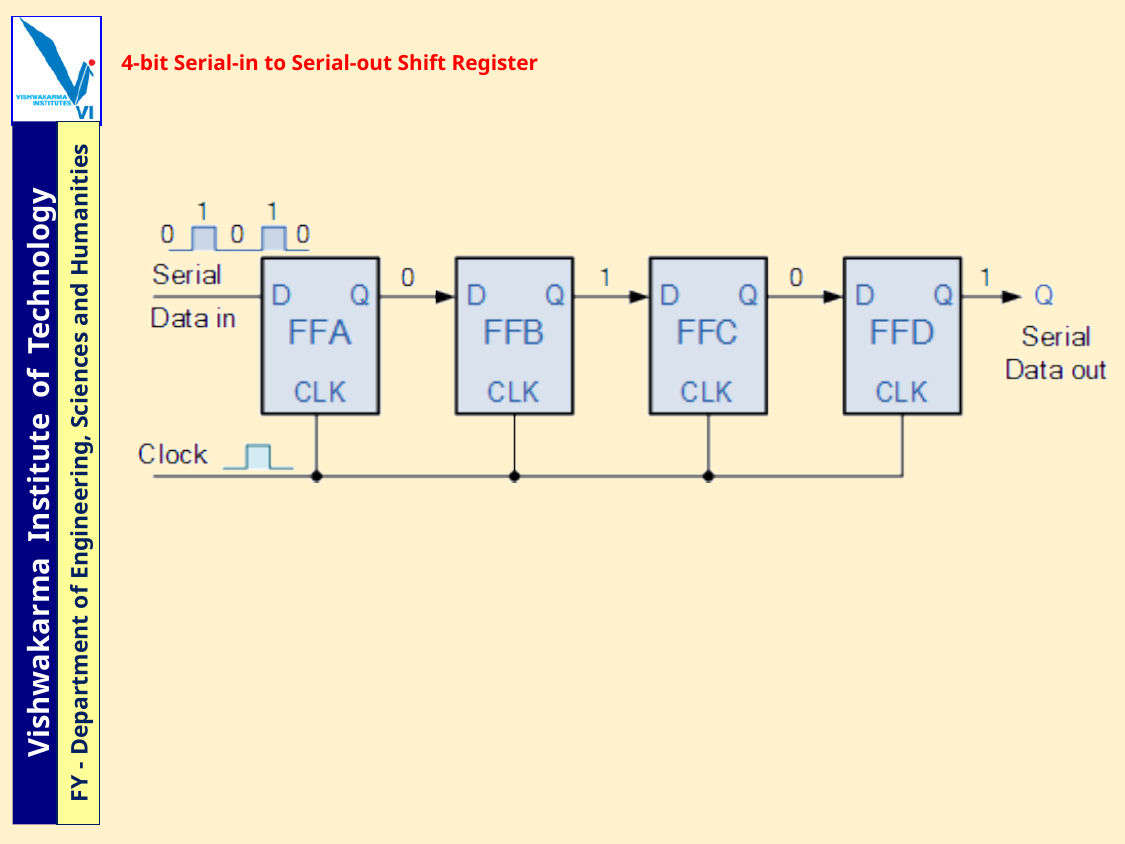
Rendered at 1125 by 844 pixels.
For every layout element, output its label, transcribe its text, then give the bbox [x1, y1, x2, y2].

picture [138, 194, 1110, 483]
title 4-bit Serial-in to Serial-out Shift Register [106, 44, 1077, 110]
